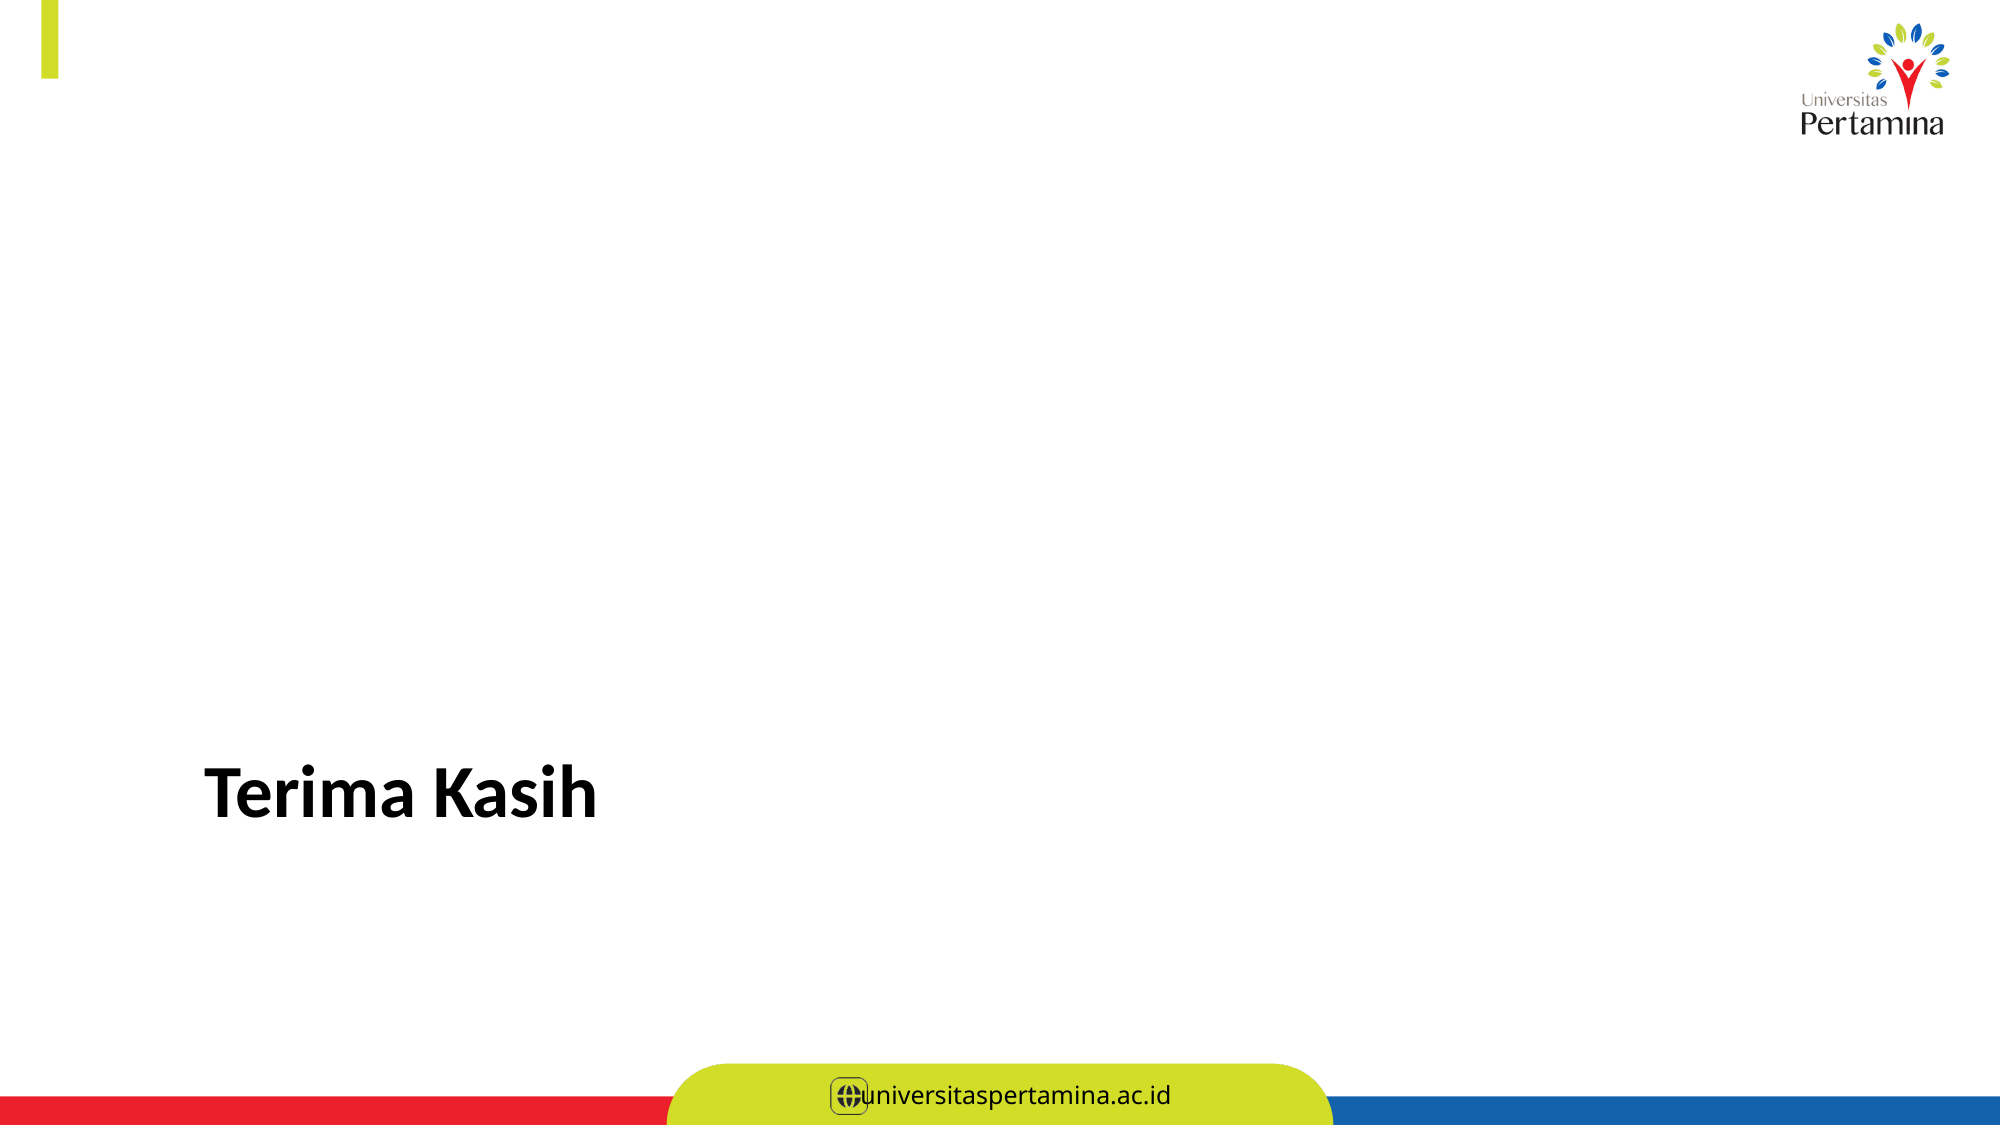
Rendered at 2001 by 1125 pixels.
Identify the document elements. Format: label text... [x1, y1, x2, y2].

picture [0, 1063, 2000, 1125]
text_box Terima Kasih [189, 735, 1769, 841]
picture [1768, 9, 1985, 159]
